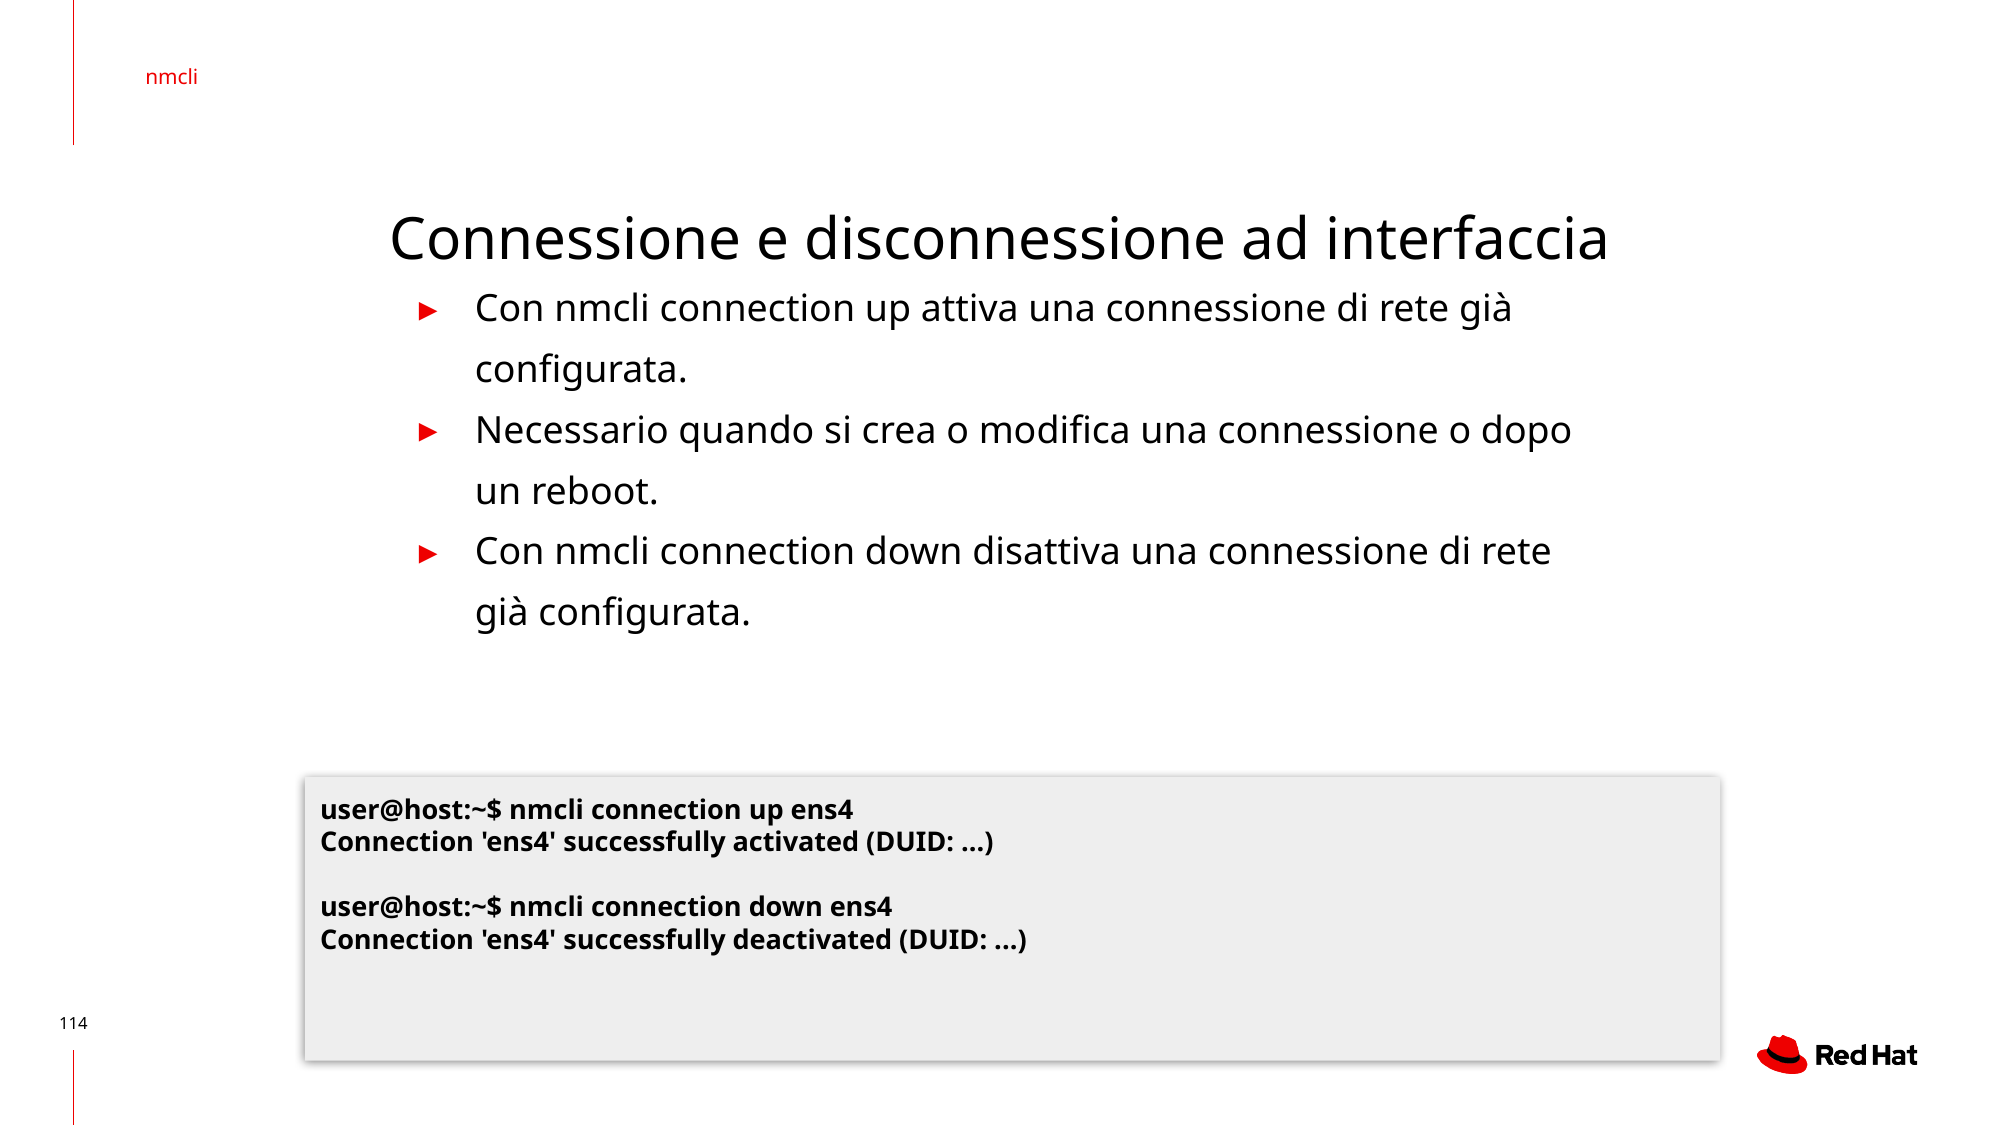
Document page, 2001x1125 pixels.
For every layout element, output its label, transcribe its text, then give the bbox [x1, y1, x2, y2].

list Con nmcli connection up attiva una connessione di rete già configurata. Necessario quando si crea o modifica una connessione o dopo un reboot. Con nmcli connection down disattiva una connessione di rete già configurata. [399, 272, 1600, 694]
subtitle nmcli [73, 9, 919, 143]
picture [1757, 1035, 1918, 1074]
title Connessione e disconnessione ad interfaccia [145, 180, 1855, 272]
text_box user@host:~$ nmcli connection up ens4 Connection 'ens4' successfully activated (DUID: ...) user@host:~$ nmcli connection down ens4 Connection 'ens4' successfully deactivated (DUID: ...) [304, 777, 1721, 1061]
slide_number ‹#› [13, 1012, 134, 1036]
